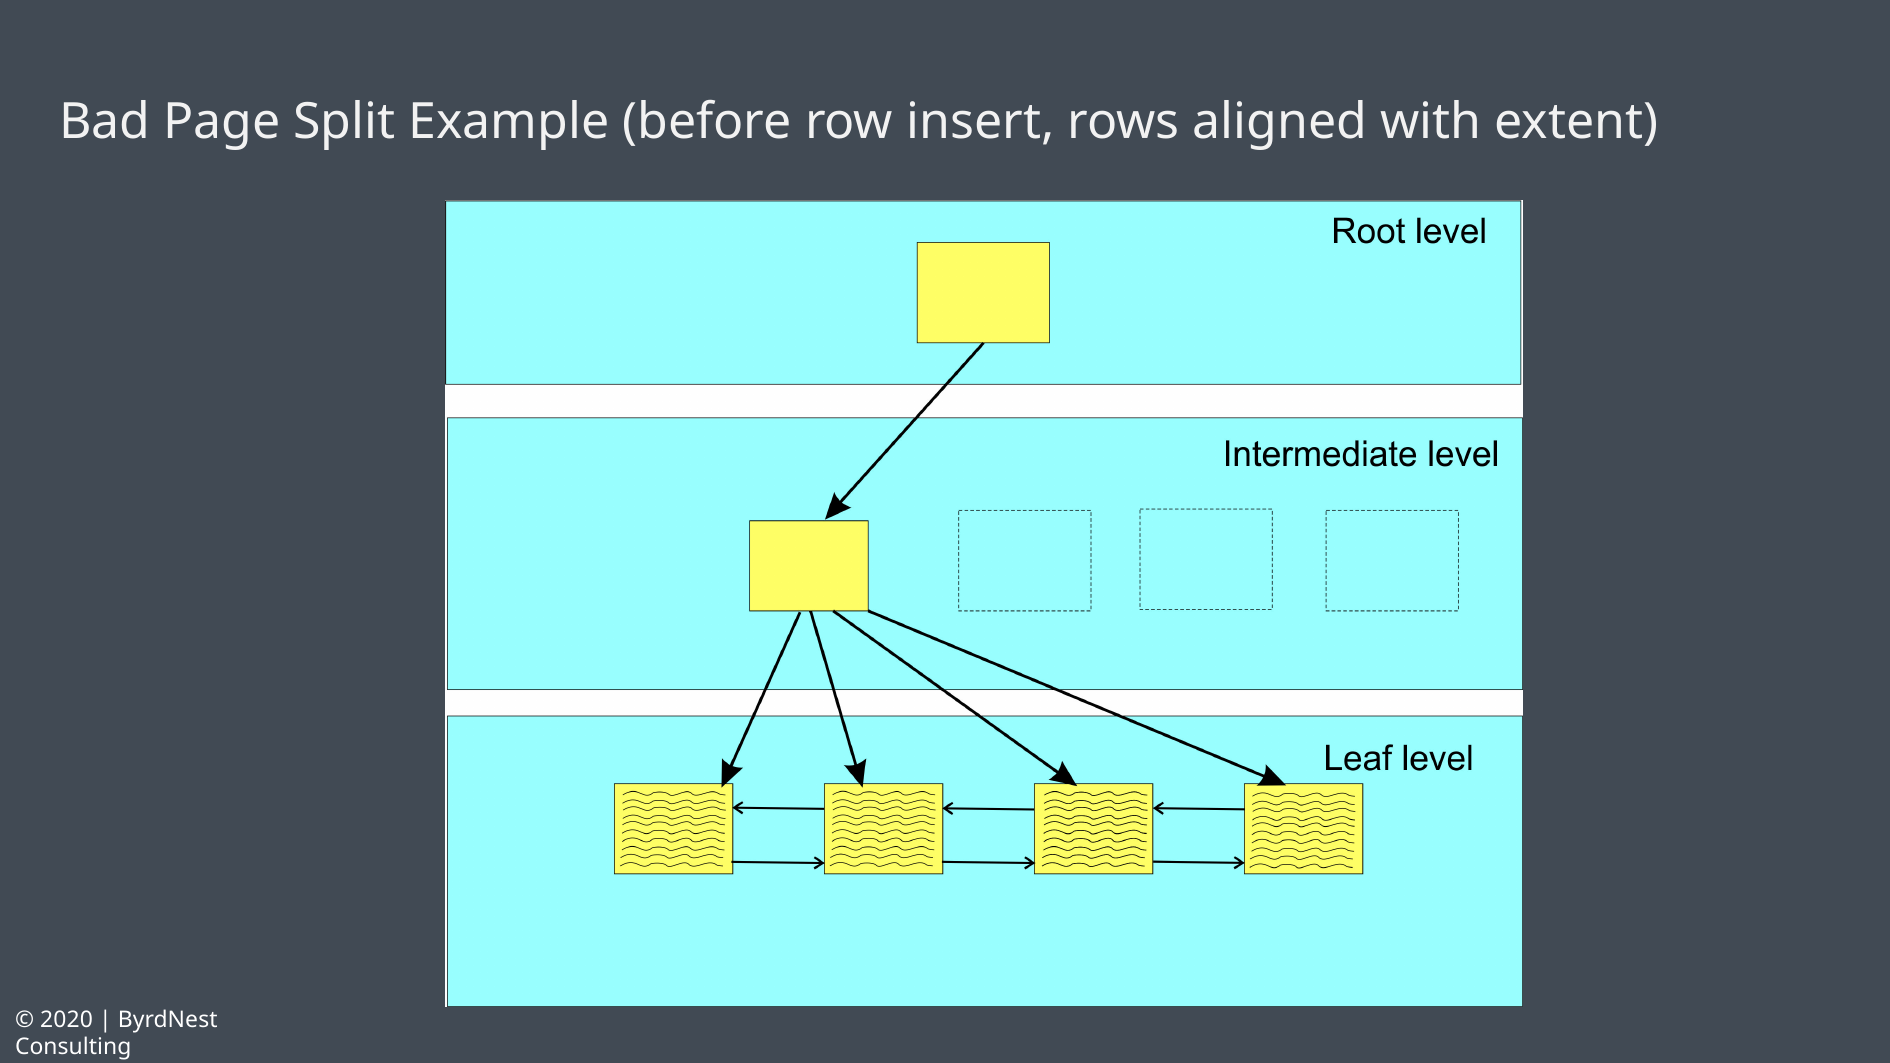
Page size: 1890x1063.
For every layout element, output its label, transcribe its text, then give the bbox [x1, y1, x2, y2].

text_box © 2020 | ByrdNest Consulting [0, 1001, 337, 1062]
title Bad Page Split Example (before row insert, rows aligned with extent) [59, 59, 1831, 178]
picture [445, 200, 1523, 1007]
